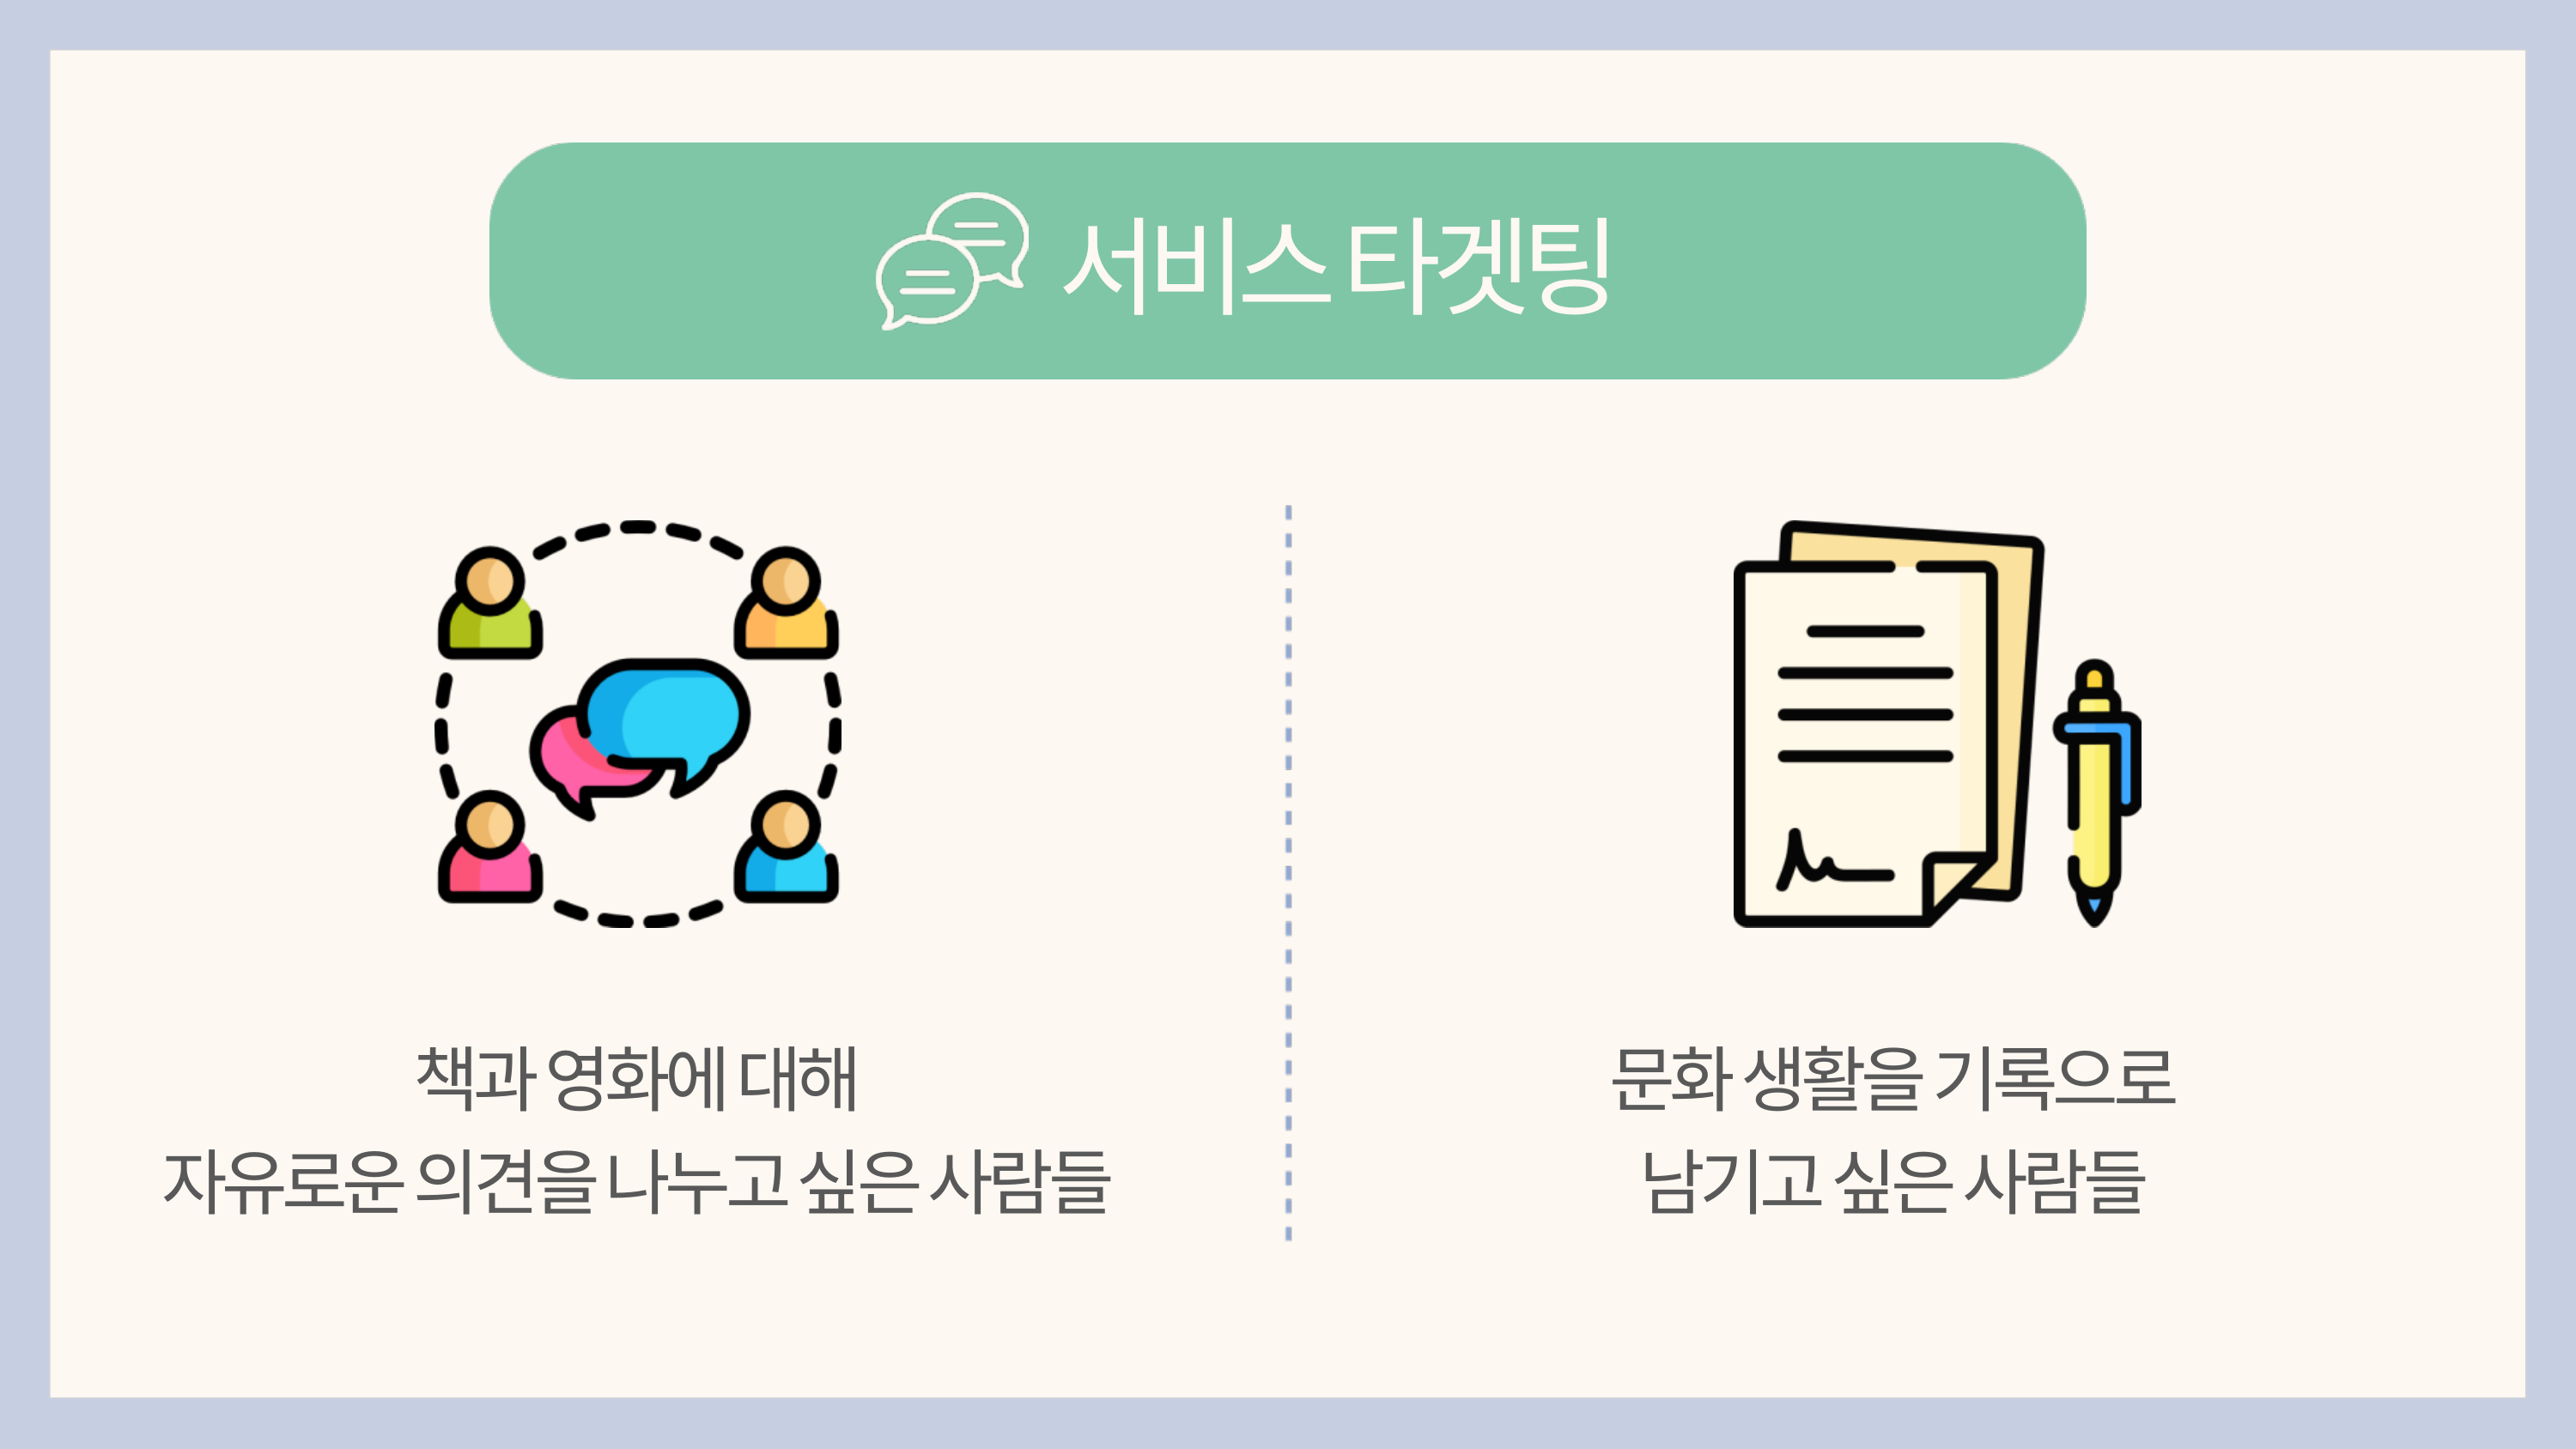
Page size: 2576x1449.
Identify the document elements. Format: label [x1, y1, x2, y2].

text_box [0, 0, 2576, 1449]
text_box [434, 520, 841, 928]
text_box [489, 142, 2087, 380]
text_box [1734, 520, 2142, 928]
text_box [914, 860, 1662, 884]
text_box [875, 192, 1701, 343]
